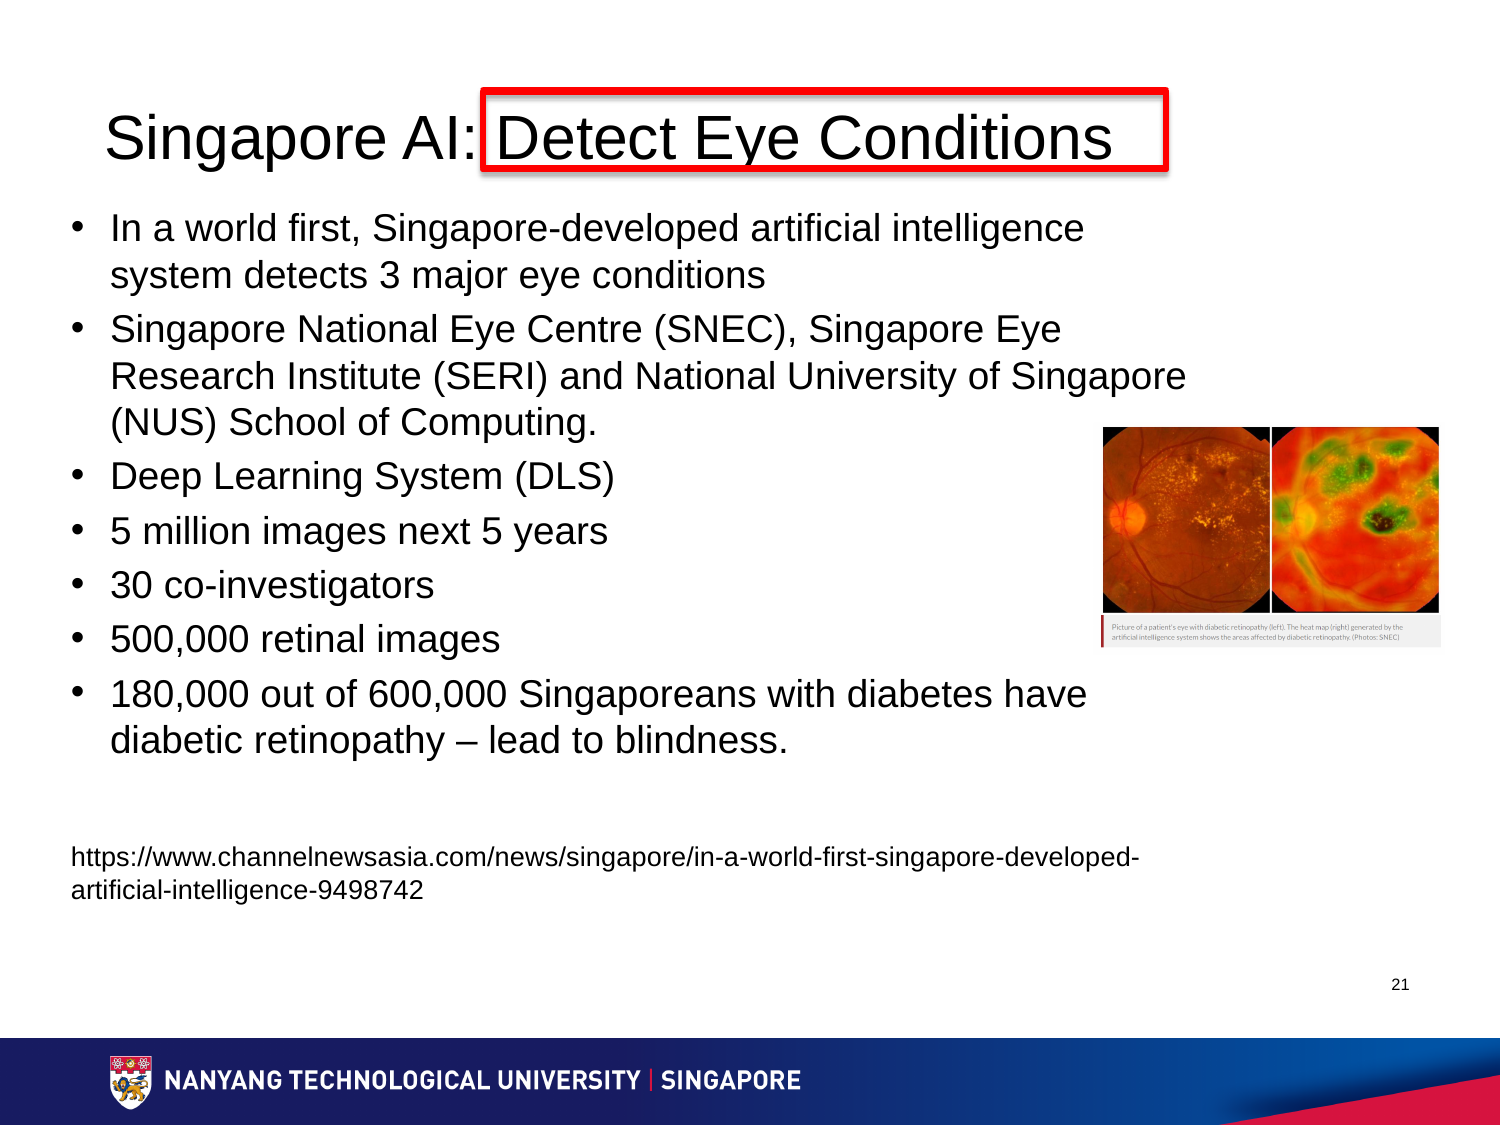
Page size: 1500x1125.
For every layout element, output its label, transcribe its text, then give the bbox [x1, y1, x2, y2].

picture [0, 1038, 1500, 1125]
title Singapore AI: Detect Eye Conditions [89, 28, 1233, 241]
picture [1093, 421, 1445, 656]
list In a world first, Singapore-developed artificial intelligence system detects 3 major eye conditions Singapore National Eye Centre (SNEC), Singapore Eye Research Institute (SERI) and National University of Singapore (NUS) School of Computing. Deep Learning System (DLS) 5 million images next 5 years 30 co-investigators 500,000 retinal images 180,000 out of 600,000 Singaporeans with diabetes have diabetic retinopathy – lead to blindness. https://www.channelnewsasia.com/news/singapore/in-a-world-first-singapore-developed-artificial-intelligence-9498742 [55, 195, 1219, 919]
slide_number 21 [1074, 953, 1425, 1014]
picture [473, 84, 1175, 186]
